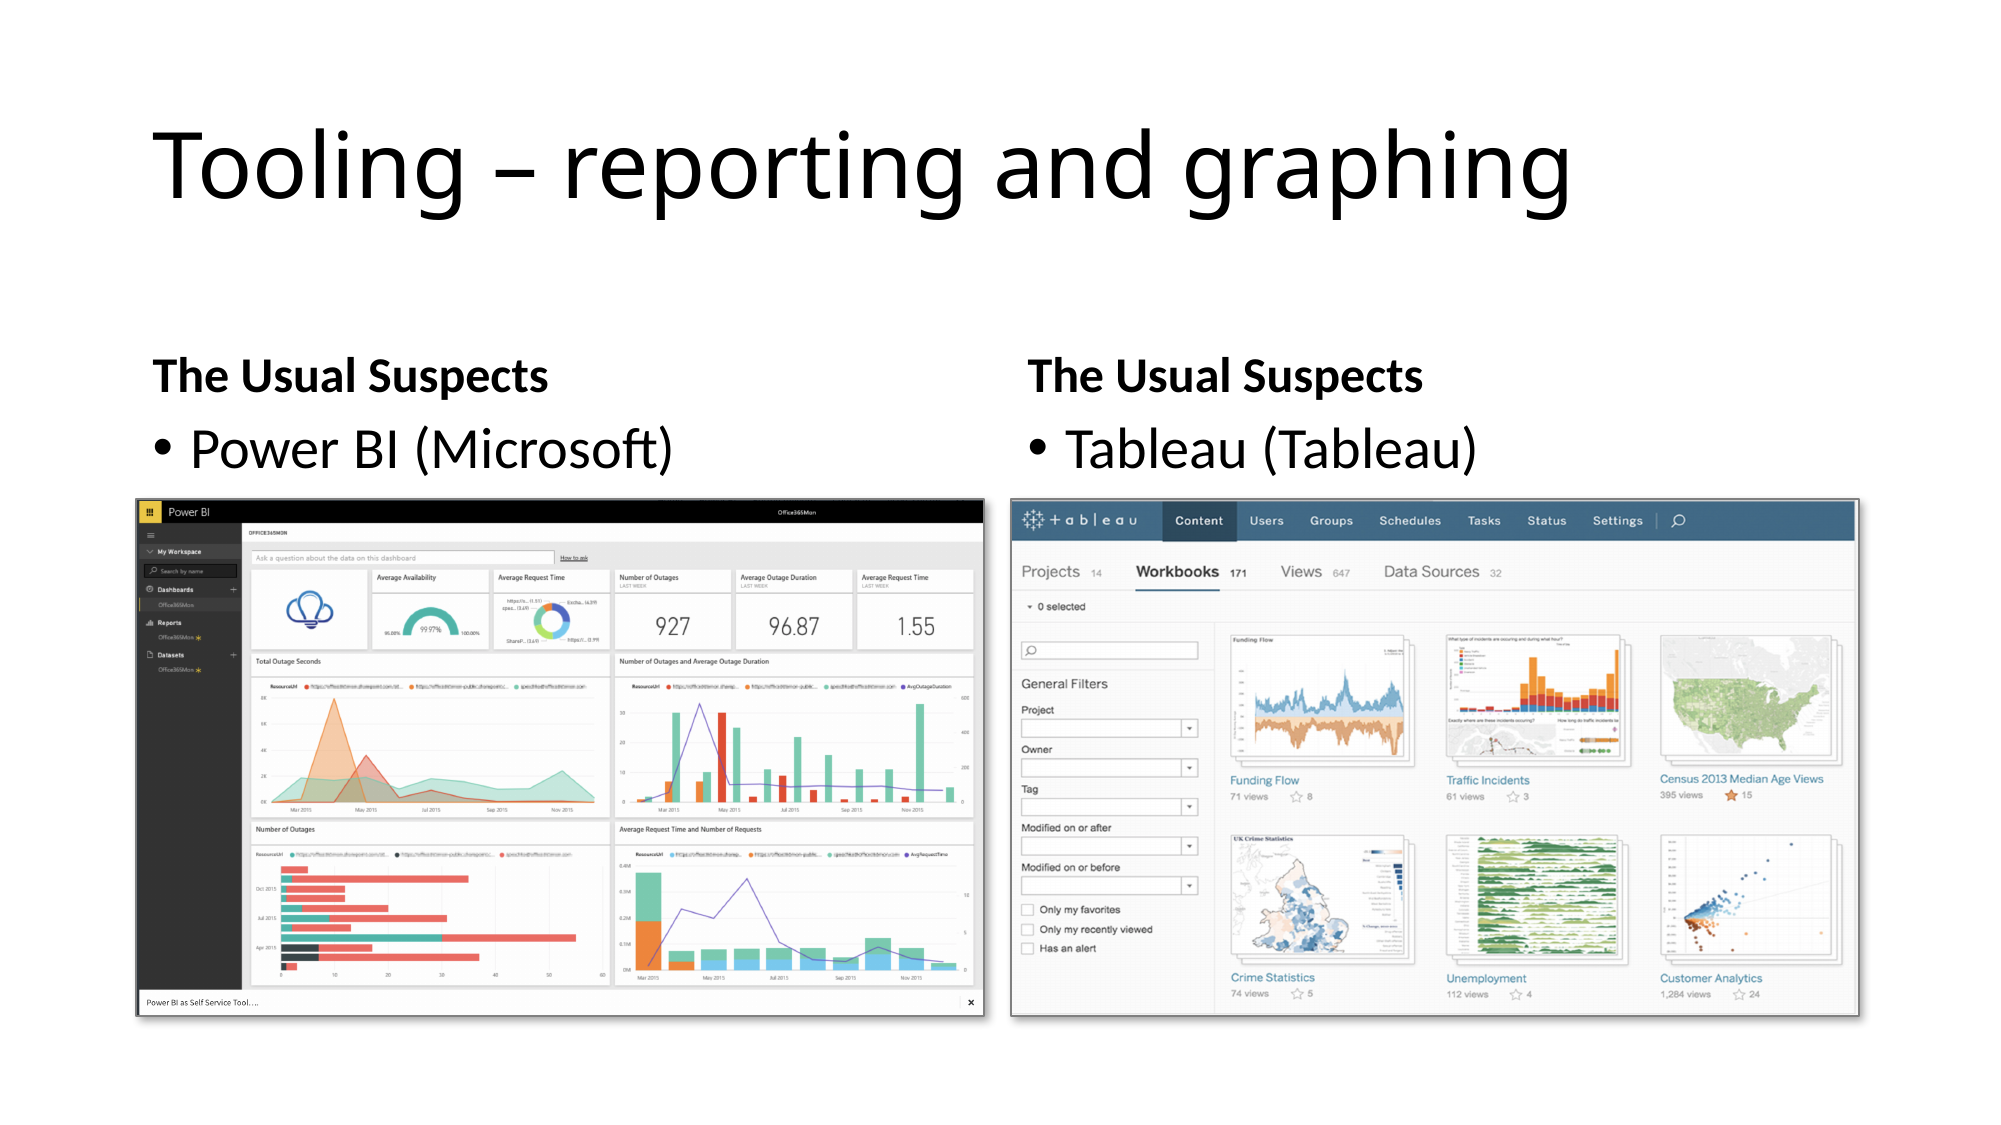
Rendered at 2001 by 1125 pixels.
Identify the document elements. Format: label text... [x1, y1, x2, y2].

list The Usual Suspects [1012, 275, 1863, 410]
list The Usual Suspects [137, 275, 984, 410]
title Tooling – reporting and graphing [137, 59, 1863, 278]
picture [137, 500, 984, 1016]
list Tableau (Tableau) [1012, 410, 1863, 498]
picture [1011, 500, 1859, 1016]
list Power BI (Microsoft) [137, 410, 984, 498]
